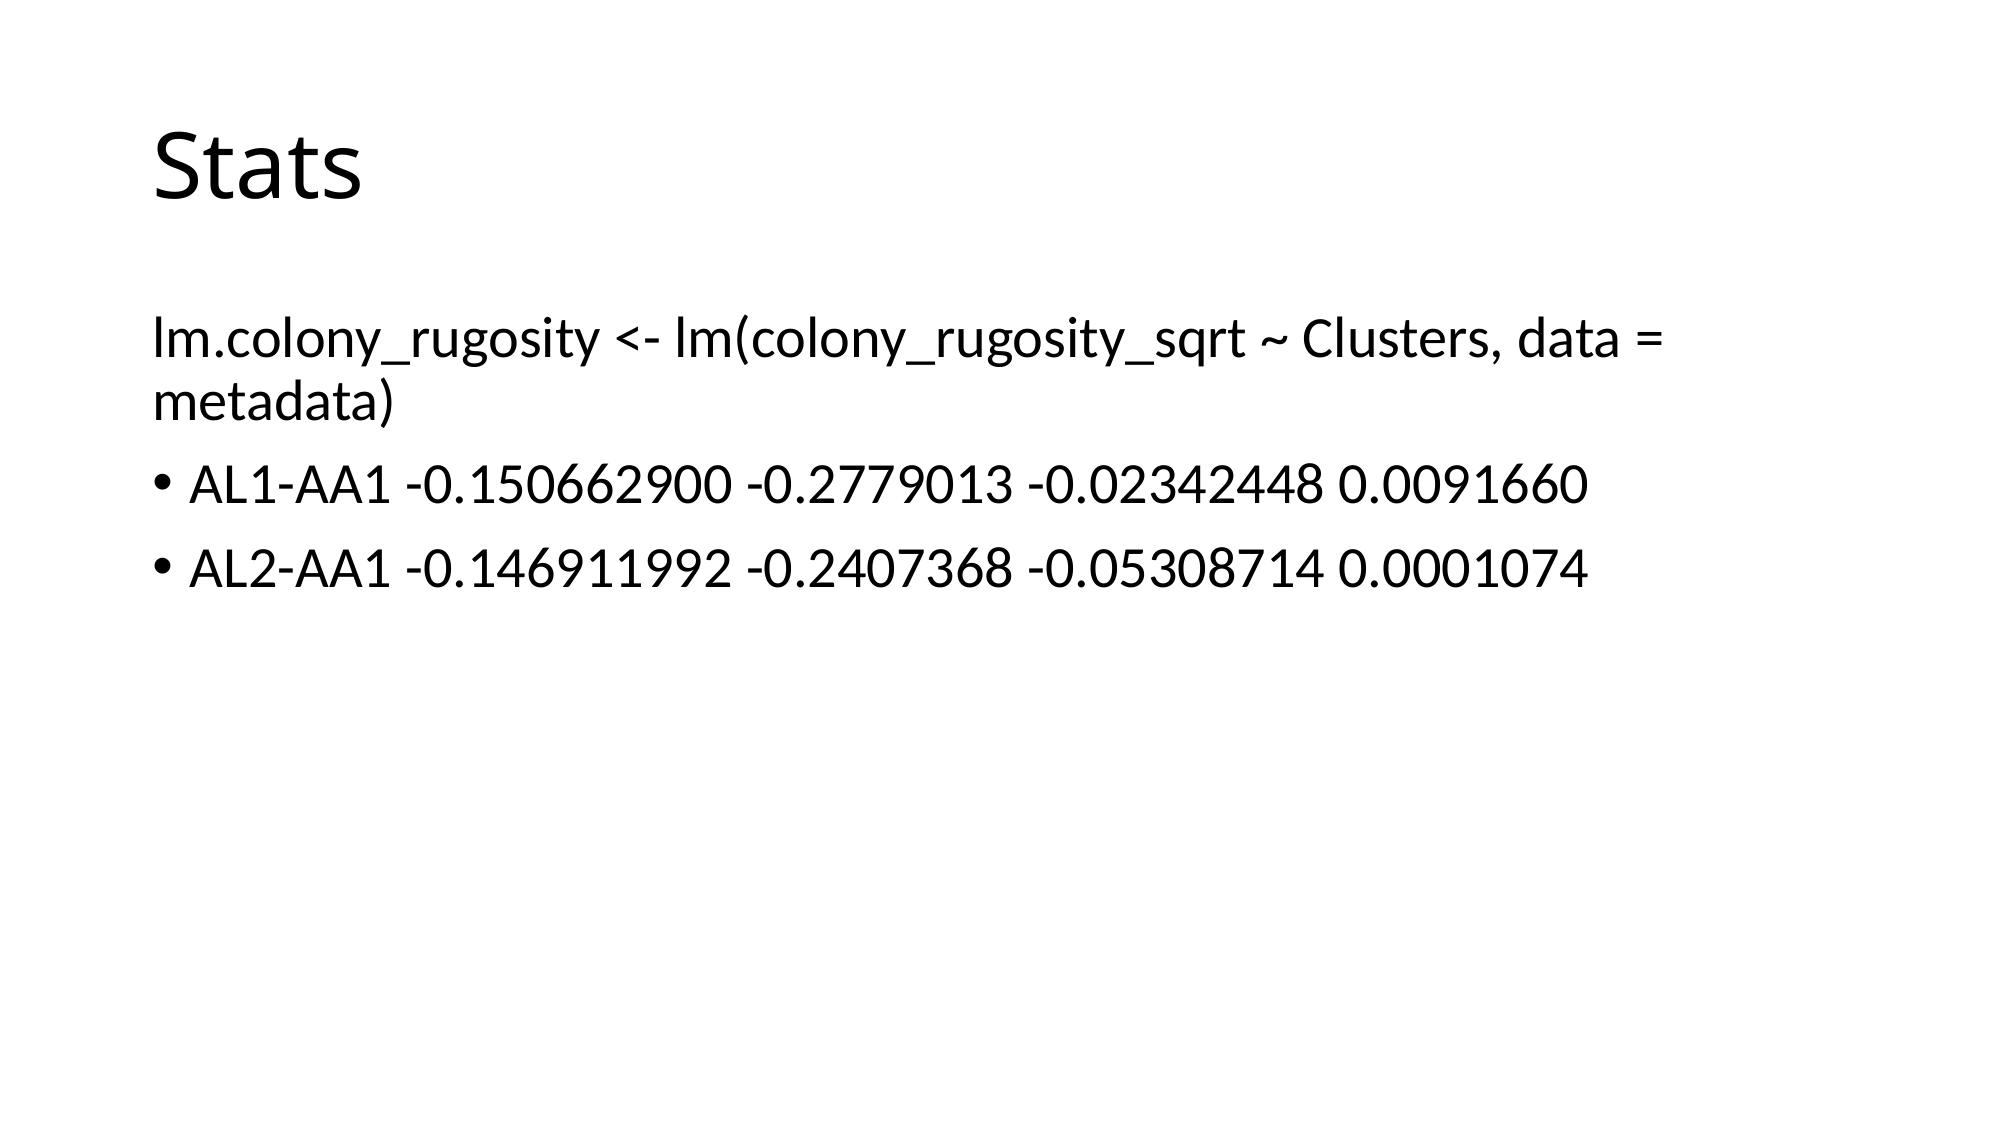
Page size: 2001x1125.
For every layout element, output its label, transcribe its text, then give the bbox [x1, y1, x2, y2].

list lm.colony_rugosity <- lm(colony_rugosity_sqrt ~ Clusters, data = metadata) AL1-AA1 -0.150662900 -0.2779013 -0.02342448 0.0091660 AL2-AA1 -0.146911992 -0.2407368 -0.05308714 0.0001074 [137, 299, 1863, 1014]
title Stats [137, 59, 1863, 278]
